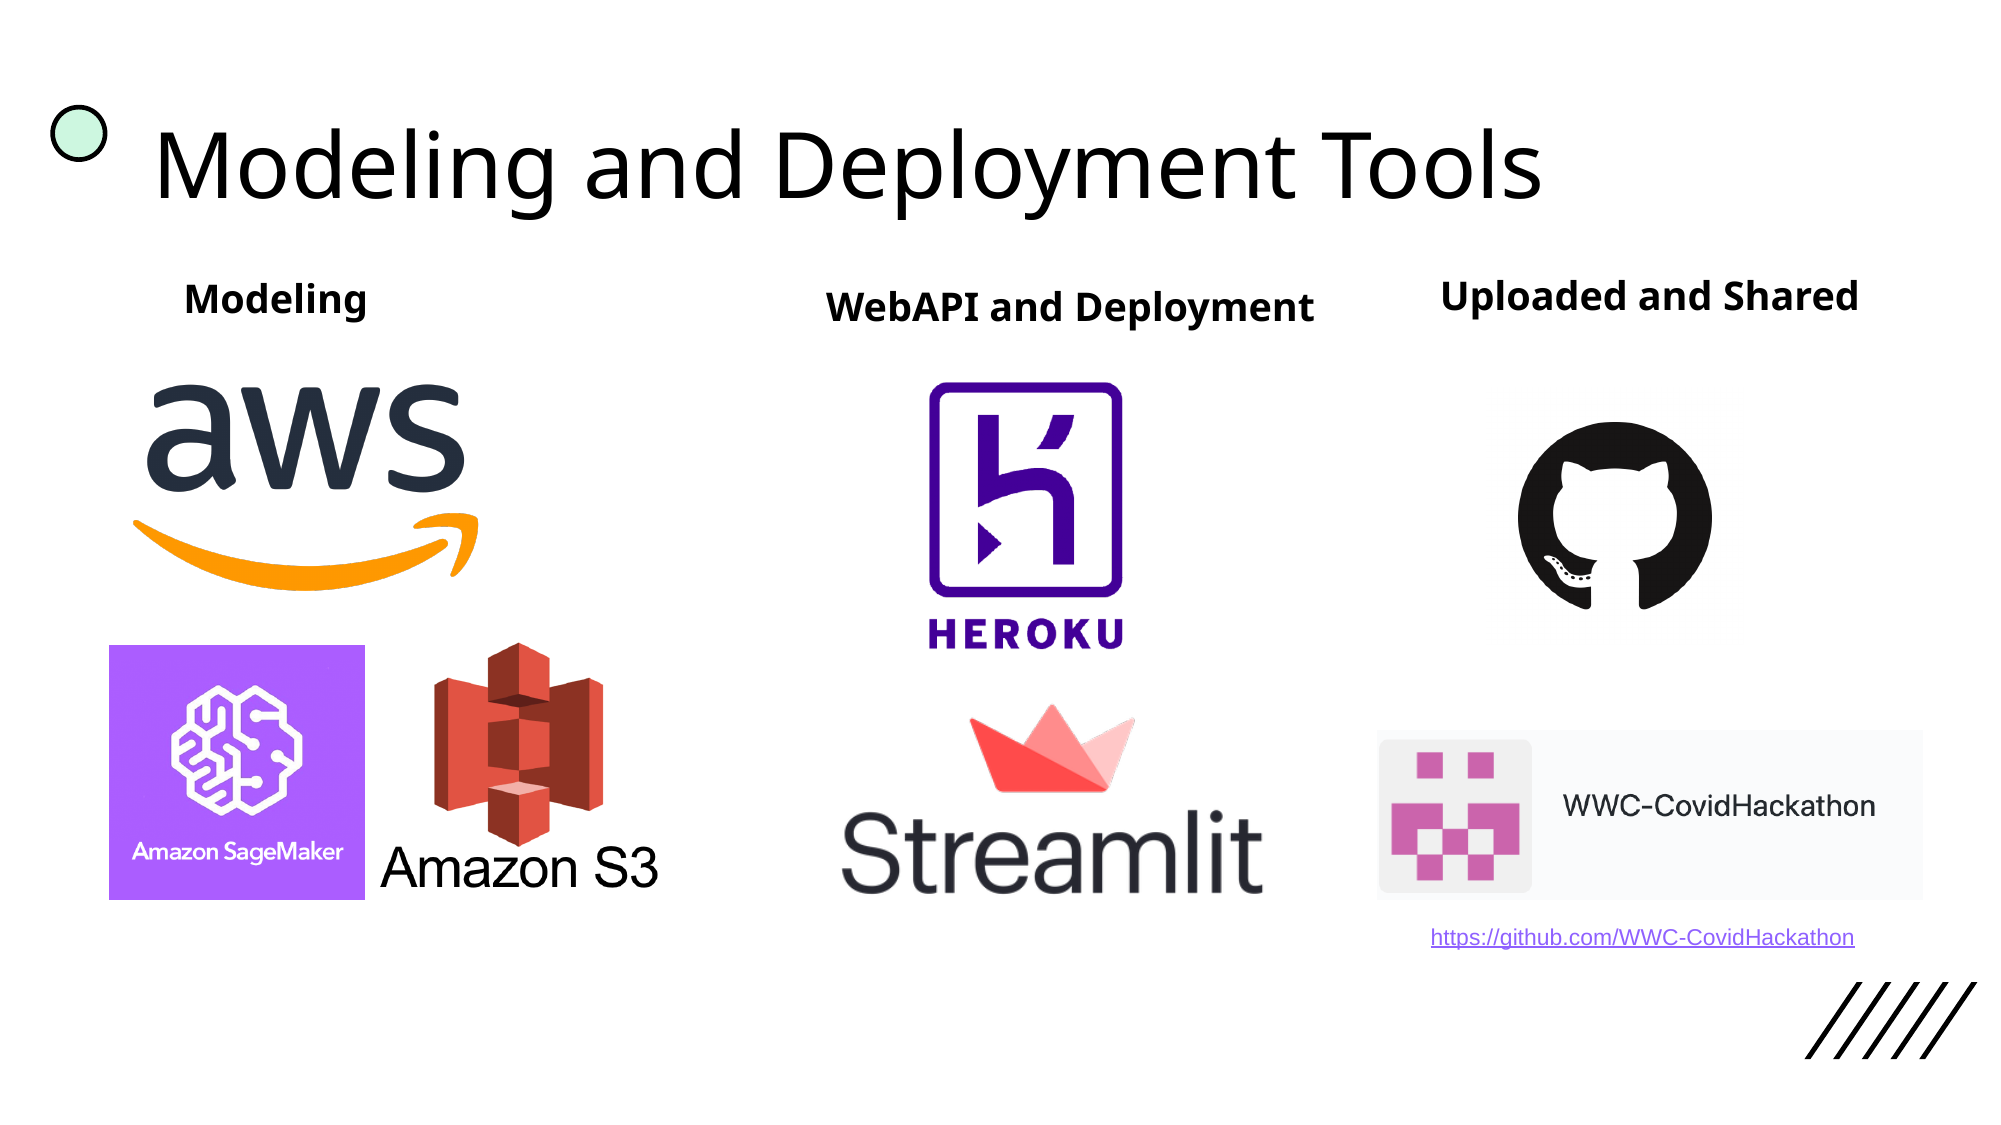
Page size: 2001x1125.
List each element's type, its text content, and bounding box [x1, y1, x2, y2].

picture [131, 383, 481, 593]
picture [1486, 387, 1814, 684]
title Modeling and Deployment Tools [137, 59, 1863, 278]
picture [109, 638, 698, 908]
picture [1377, 730, 1924, 901]
text_box https://github.com/WWC-CovidHackathon [1415, 908, 1908, 975]
text_box Uploaded and Shared [1404, 256, 1897, 341]
text_box WebAPI and Deployment [811, 266, 1342, 335]
text_box Modeling [168, 258, 444, 306]
picture [760, 285, 1340, 908]
